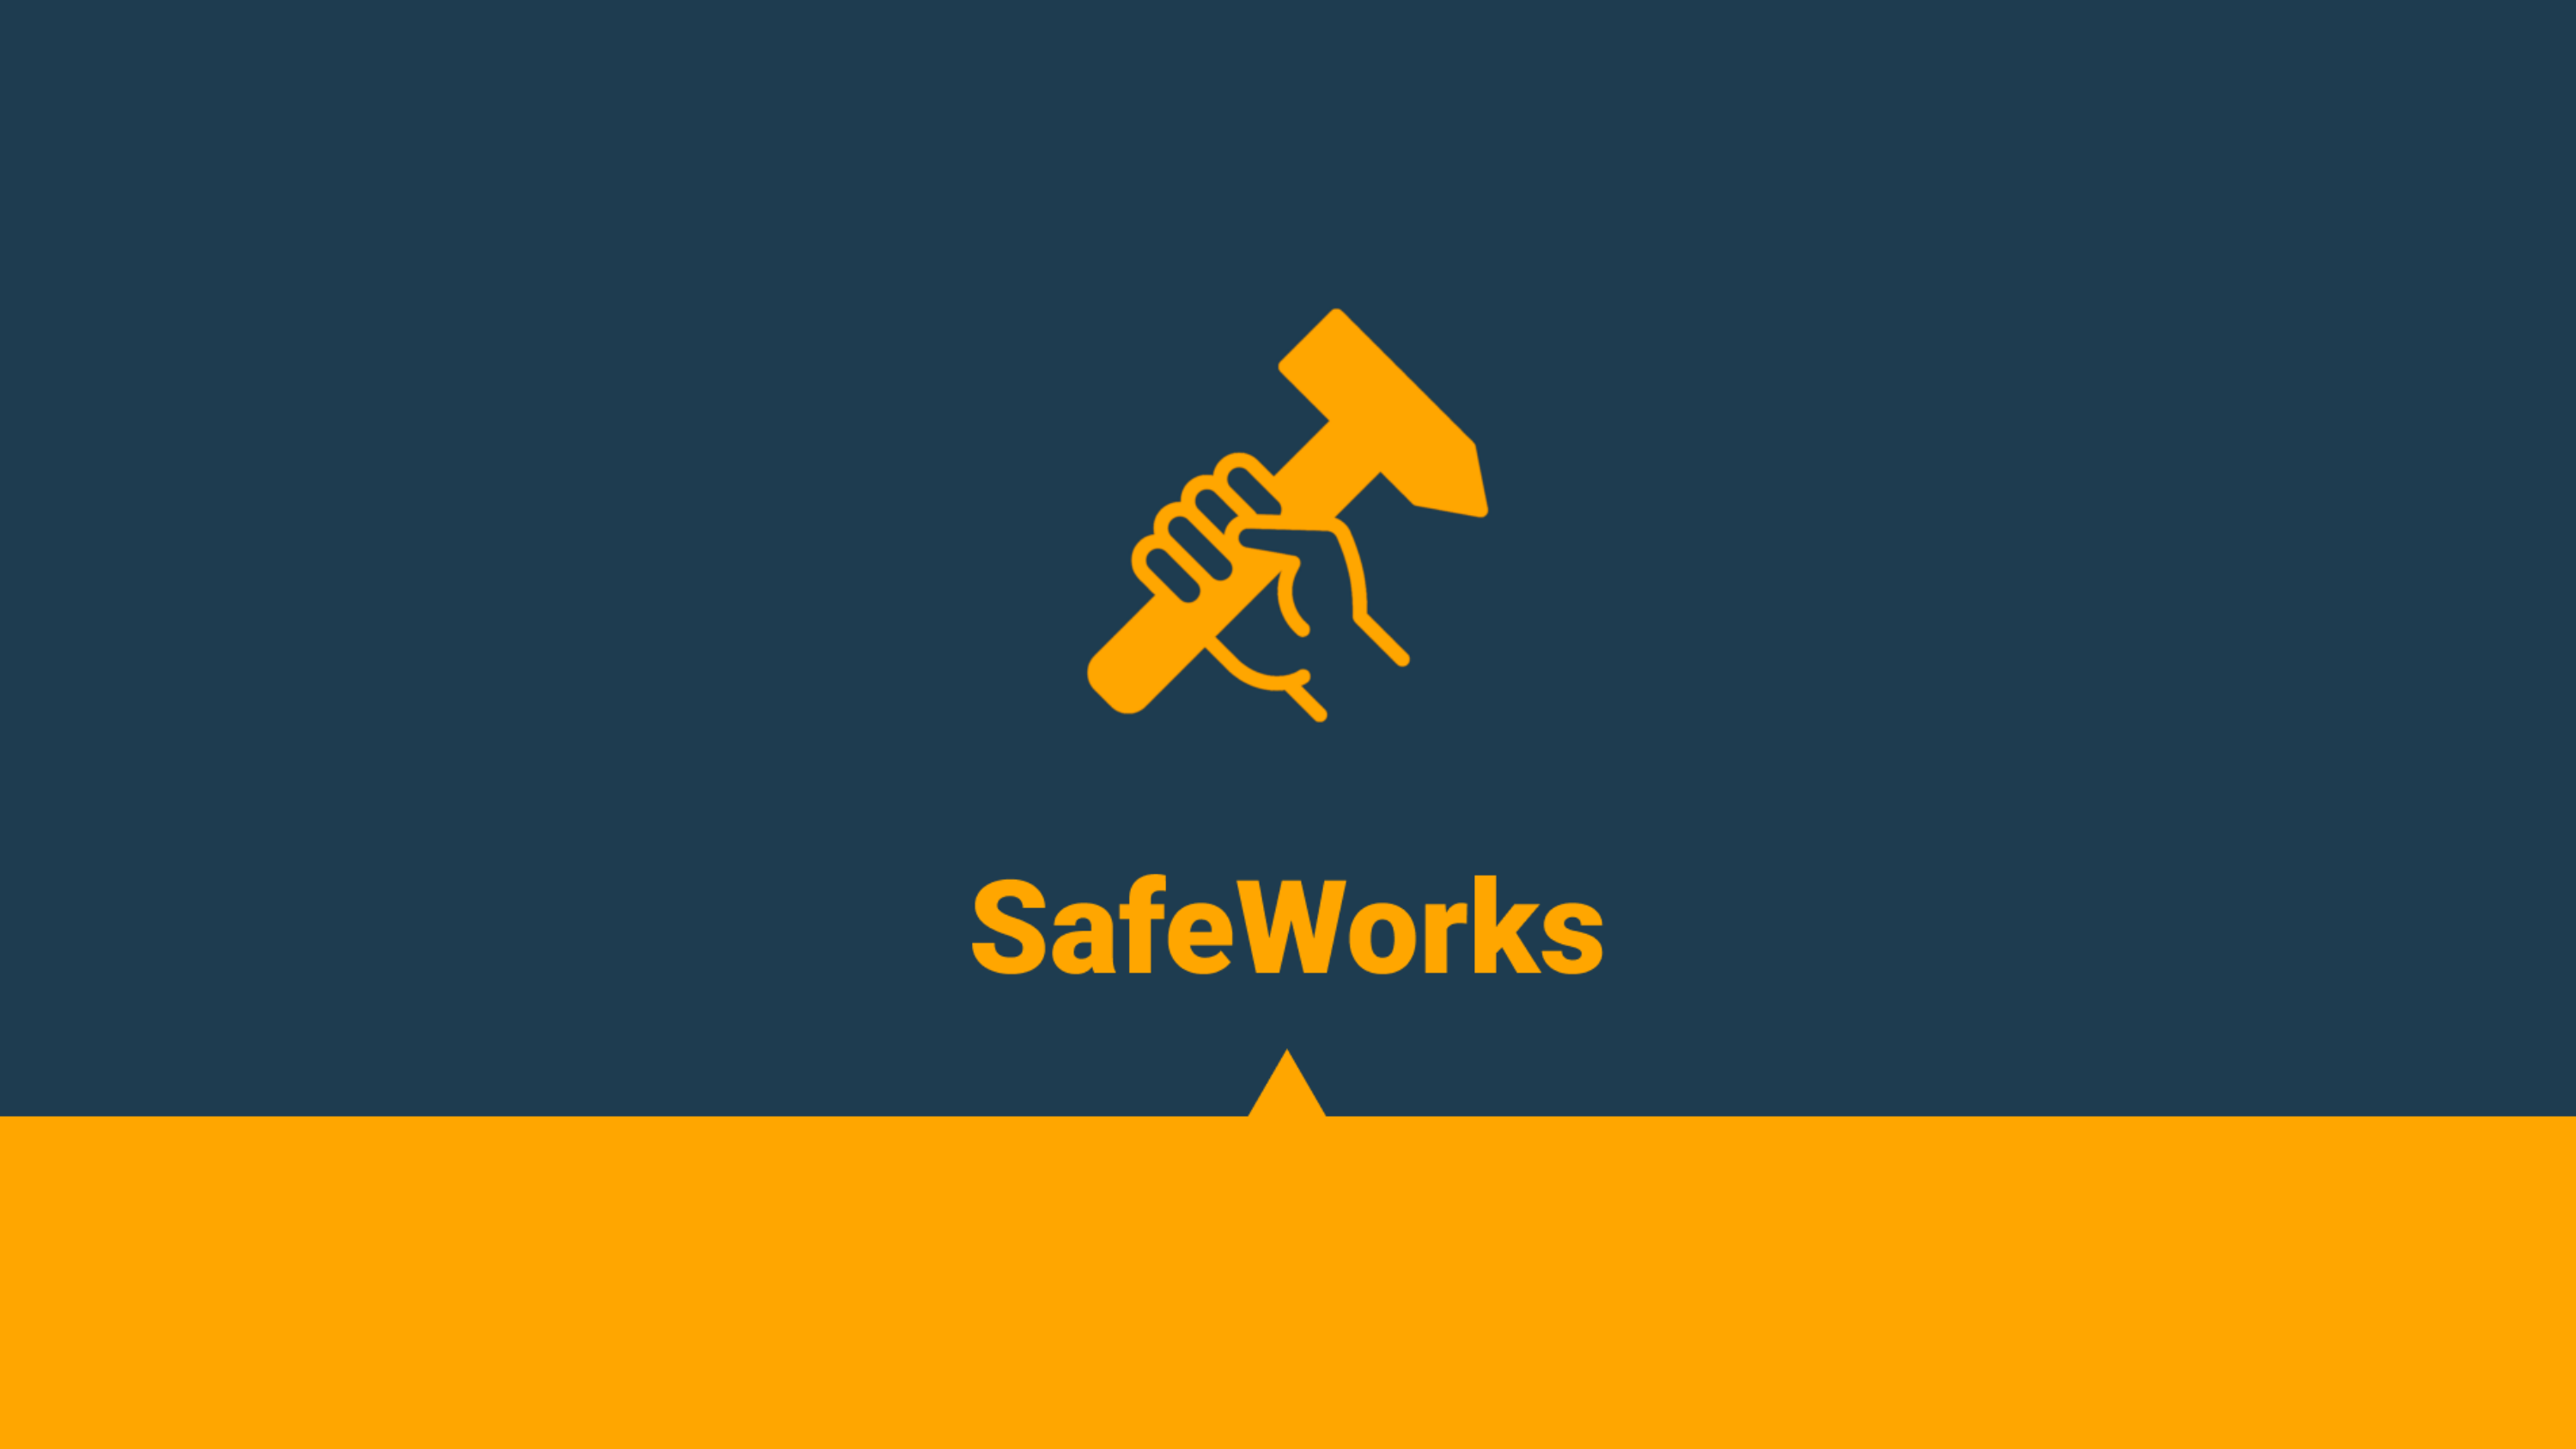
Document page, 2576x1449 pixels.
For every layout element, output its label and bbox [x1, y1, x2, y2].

text_box [0, 0, 2576, 1449]
